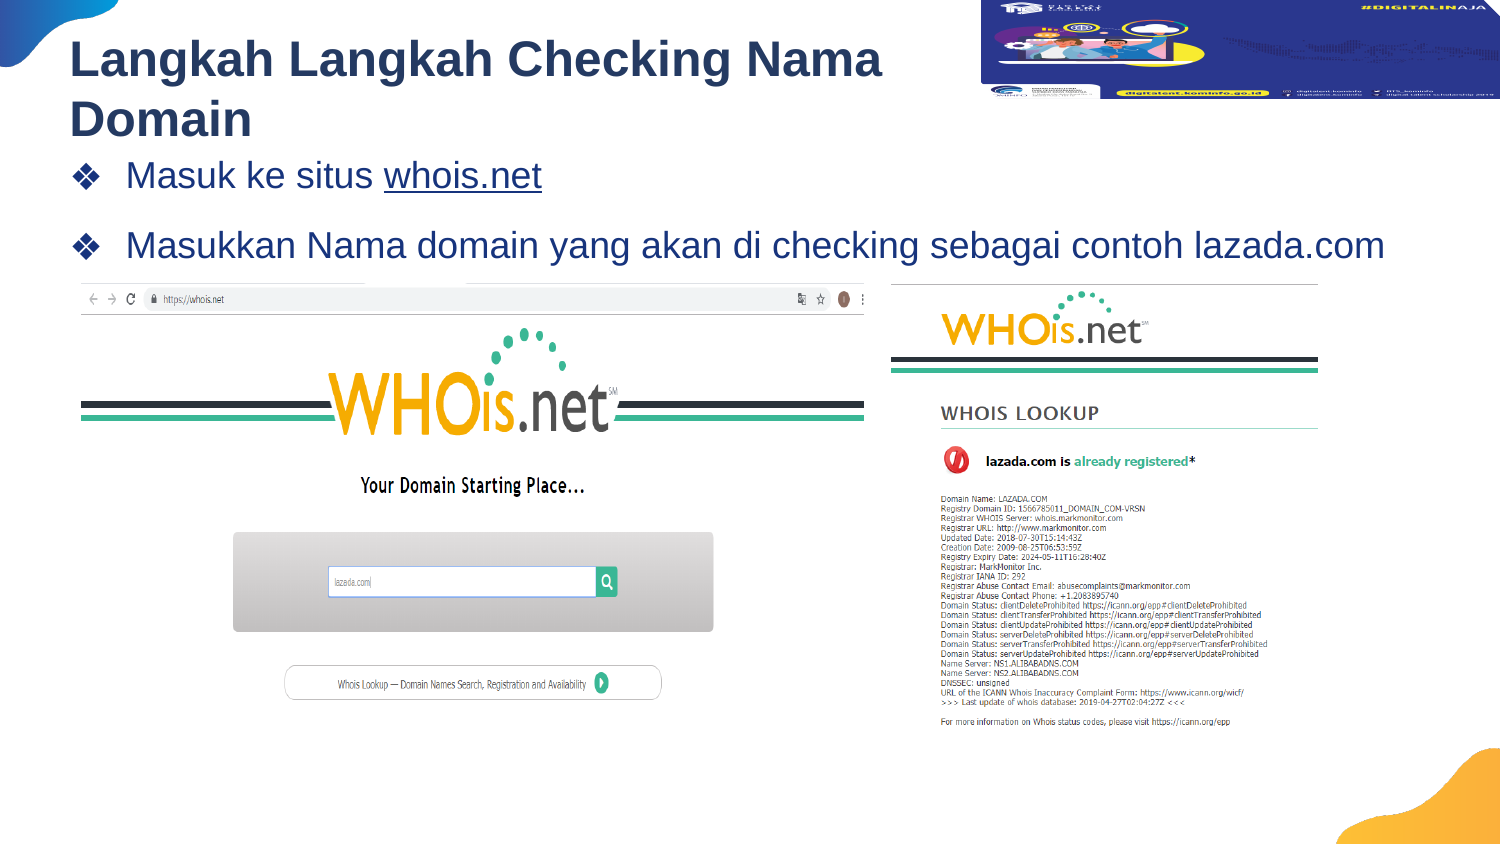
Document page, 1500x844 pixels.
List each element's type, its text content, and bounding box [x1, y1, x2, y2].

text_box Masuk ke situs whois.net Masukkan Nama domain yang akan di checking sebagai contoh lazada.com [54, 143, 1443, 274]
picture [0, 0, 120, 73]
picture [891, 282, 1318, 735]
picture [81, 282, 864, 729]
text_box Langkah Langkah Checking Nama Domain [54, 19, 982, 143]
picture [1334, 740, 1500, 844]
picture [980, 0, 1500, 100]
